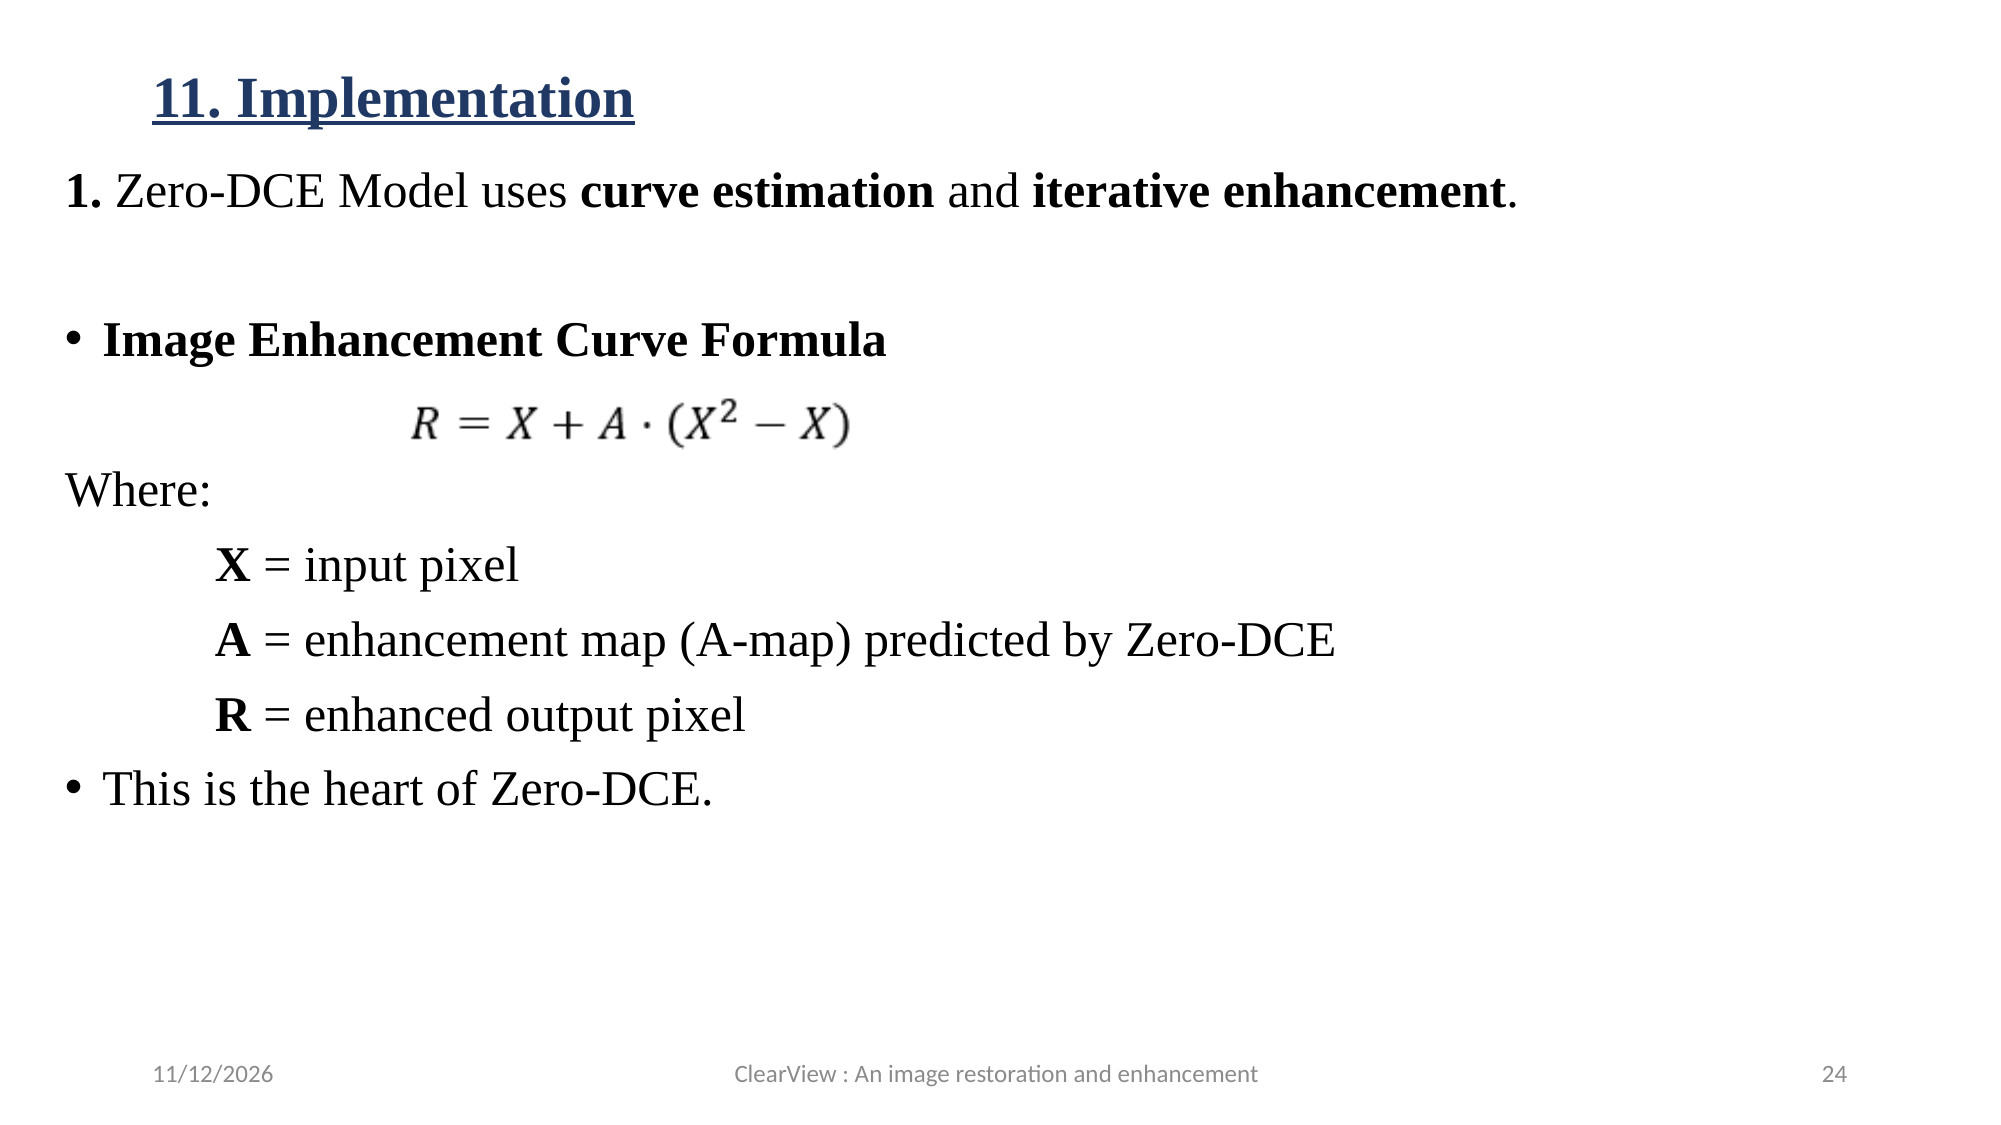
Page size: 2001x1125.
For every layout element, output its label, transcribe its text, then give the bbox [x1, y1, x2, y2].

footer ClearView : An image restoration and enhancement [662, 1042, 1338, 1103]
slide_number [137, 1042, 588, 1103]
picture [395, 372, 875, 471]
title 11. Implementation [137, 59, 1863, 139]
slide_number 24 [1412, 1042, 1863, 1103]
list 1. Zero-DCE Model uses curve estimation and iterative enhancement. Image Enhancement Curve Formula Where: X = input pixel A = enhancement map (A-map) predicted by Zero-DCE R = enhanced output pixel This is the heart of Zero-DCE. [49, 156, 1775, 908]
